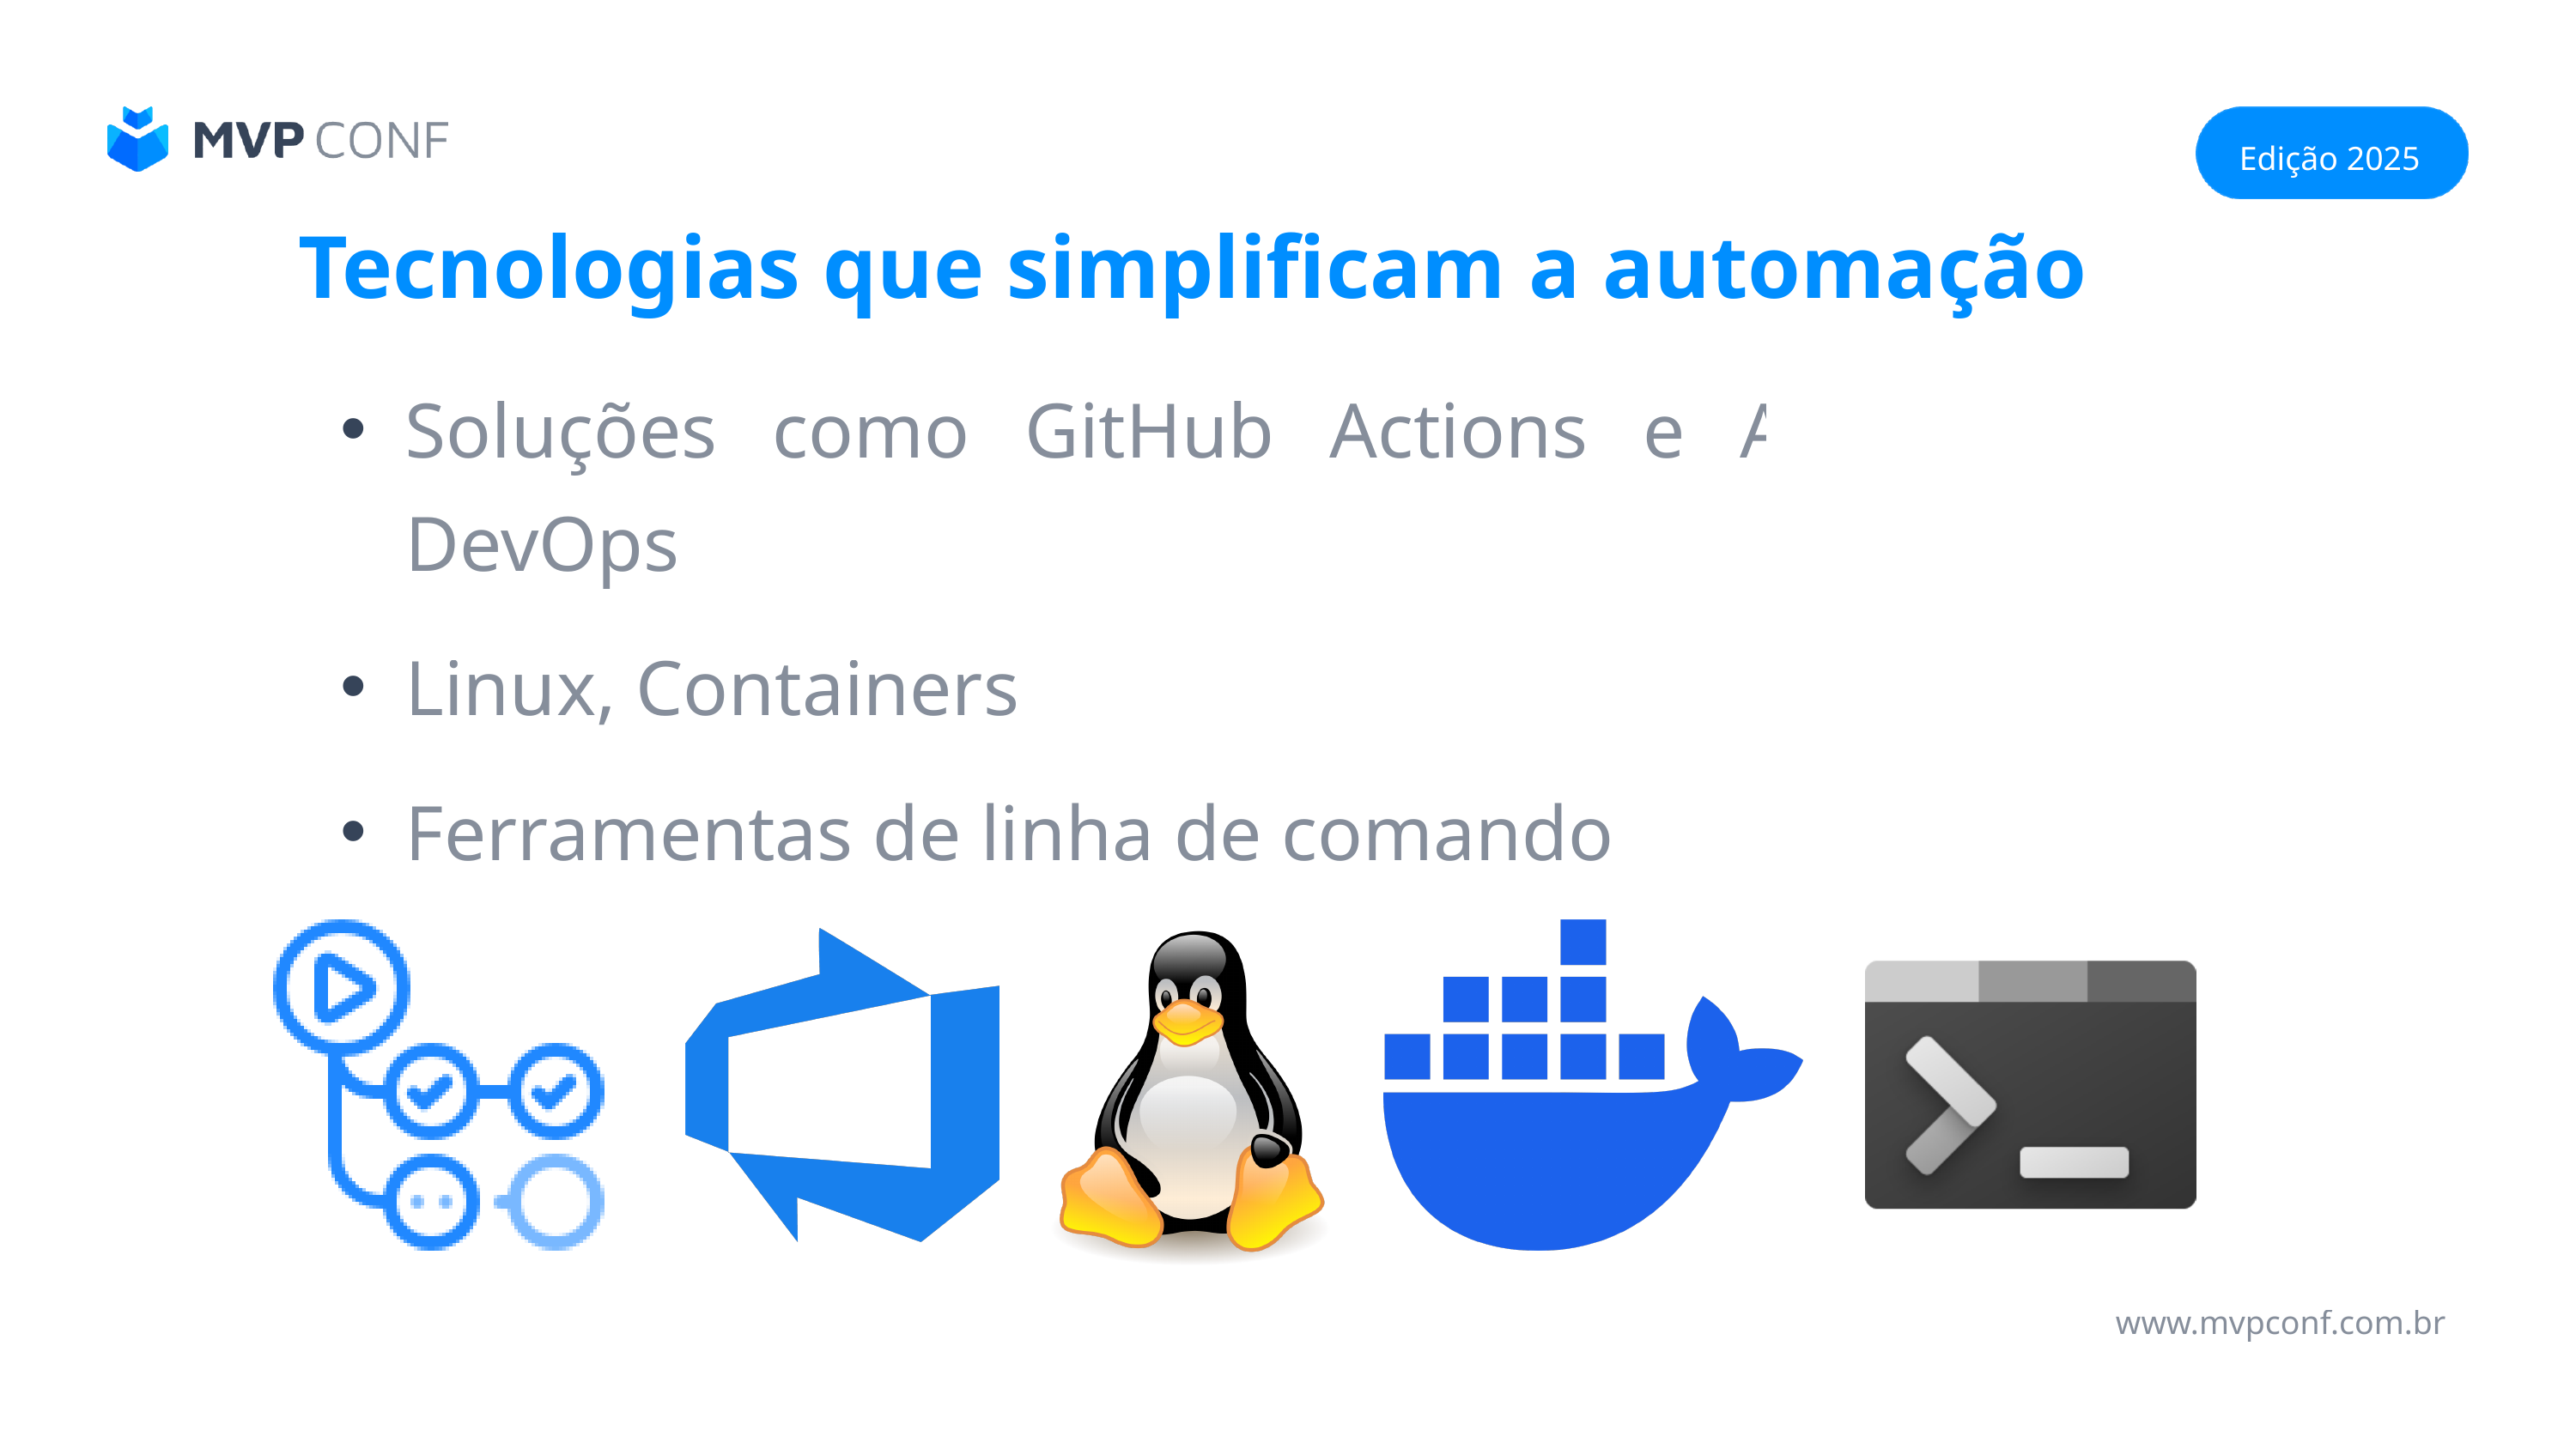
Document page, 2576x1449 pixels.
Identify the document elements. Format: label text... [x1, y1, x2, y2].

picture [273, 919, 605, 1251]
picture [106, 106, 448, 172]
text_box Soluções como GitHub Actions e Azure DevOps Linux, Containers Ferramentas de linha de comando [340, 361, 1943, 1184]
text_box Tecnologias que simplificam a automação [298, 220, 2239, 446]
picture [1865, 919, 2196, 1251]
picture [684, 928, 999, 1242]
picture [1383, 919, 1803, 1251]
picture [2196, 106, 2469, 199]
picture [1038, 916, 1342, 1282]
text_box www.mvpconf.com.br [2115, 1293, 2473, 1342]
